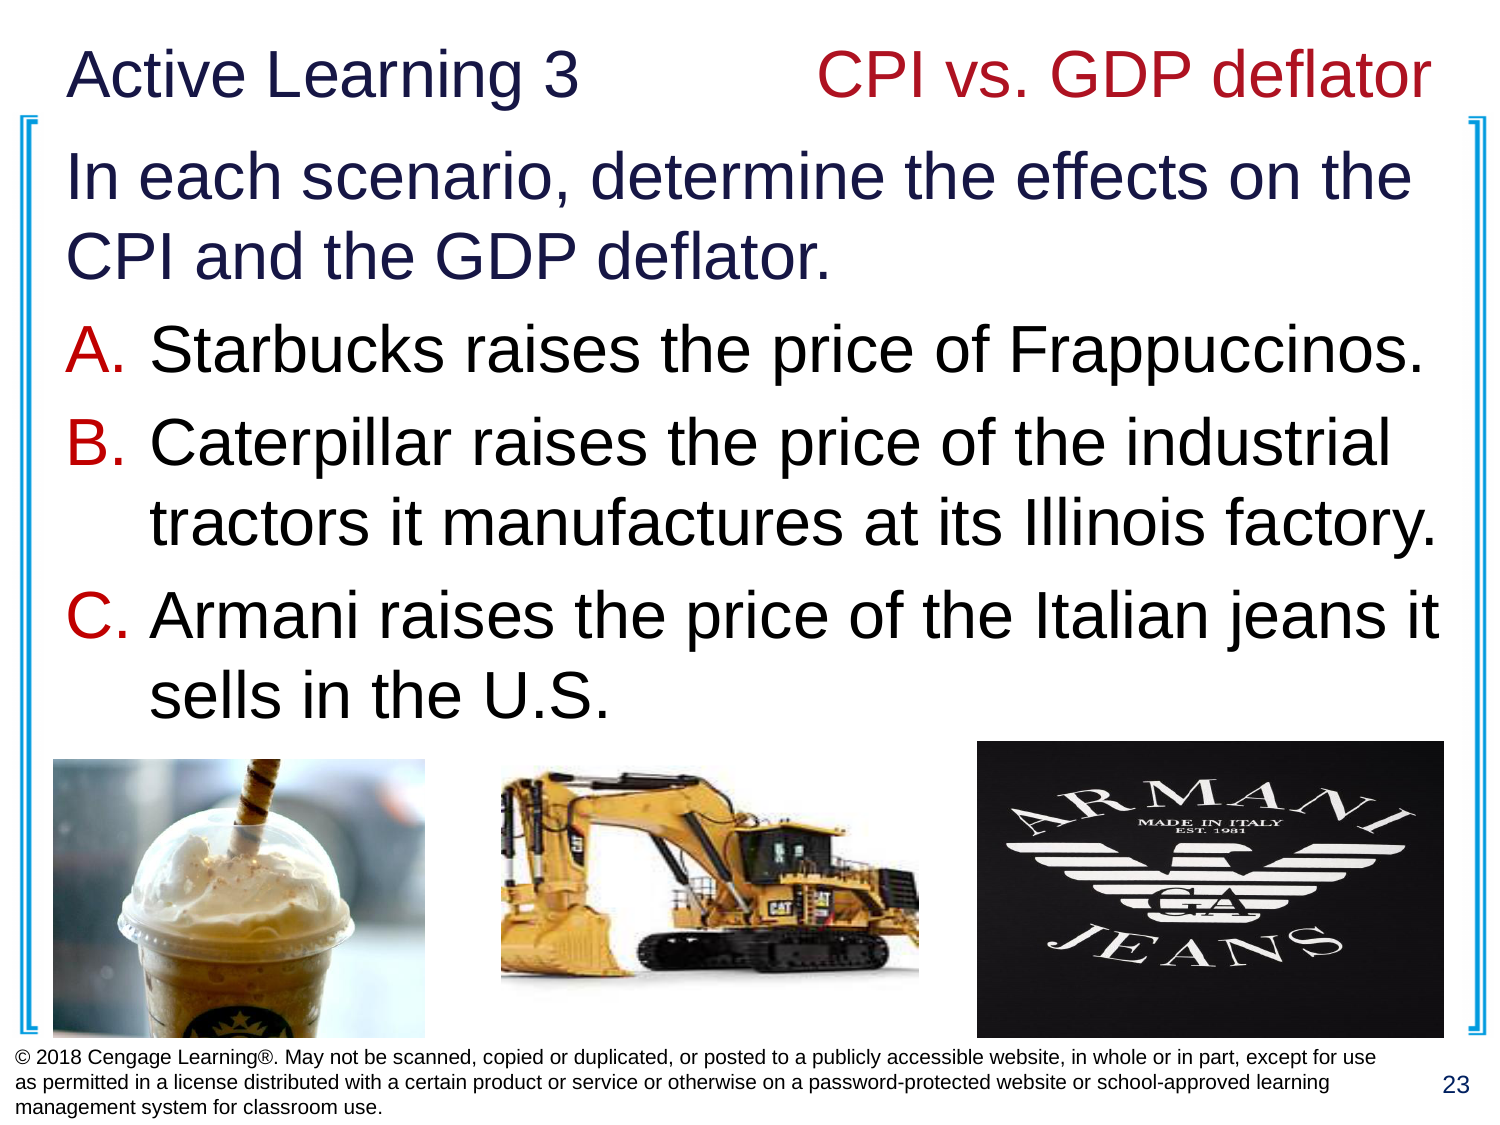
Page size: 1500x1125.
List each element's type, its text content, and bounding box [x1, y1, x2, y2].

footer © 2018 Cengage Learning®. May not be scanned, copied or duplicated, or posted to a publicly accessible website, in whole or in part, except for use as permitted in a license distributed with a certain product or service or otherwise on a password-protected website or school-approved learning management system for classroom use. [0, 1037, 1412, 1125]
picture [53, 759, 425, 1038]
picture [501, 741, 919, 1038]
picture [13, 113, 43, 1037]
list In each scenario, determine the effects on the CPI and the GDP deflator. Starbucks raises the price of Frappuccinos. Caterpillar raises the price of the industrial tractors it manufactures at its Illinois factory. Armani raises the price of the Italian jeans it sells in the U.S. [50, 125, 1475, 1058]
picture [1475, 113, 1493, 1037]
picture [976, 741, 1444, 1038]
title Active Learning 3 CPI vs. GDP deflator [24, 16, 1475, 125]
slide_number 23 [1412, 1060, 1500, 1125]
picture [1475, 119, 1483, 1033]
